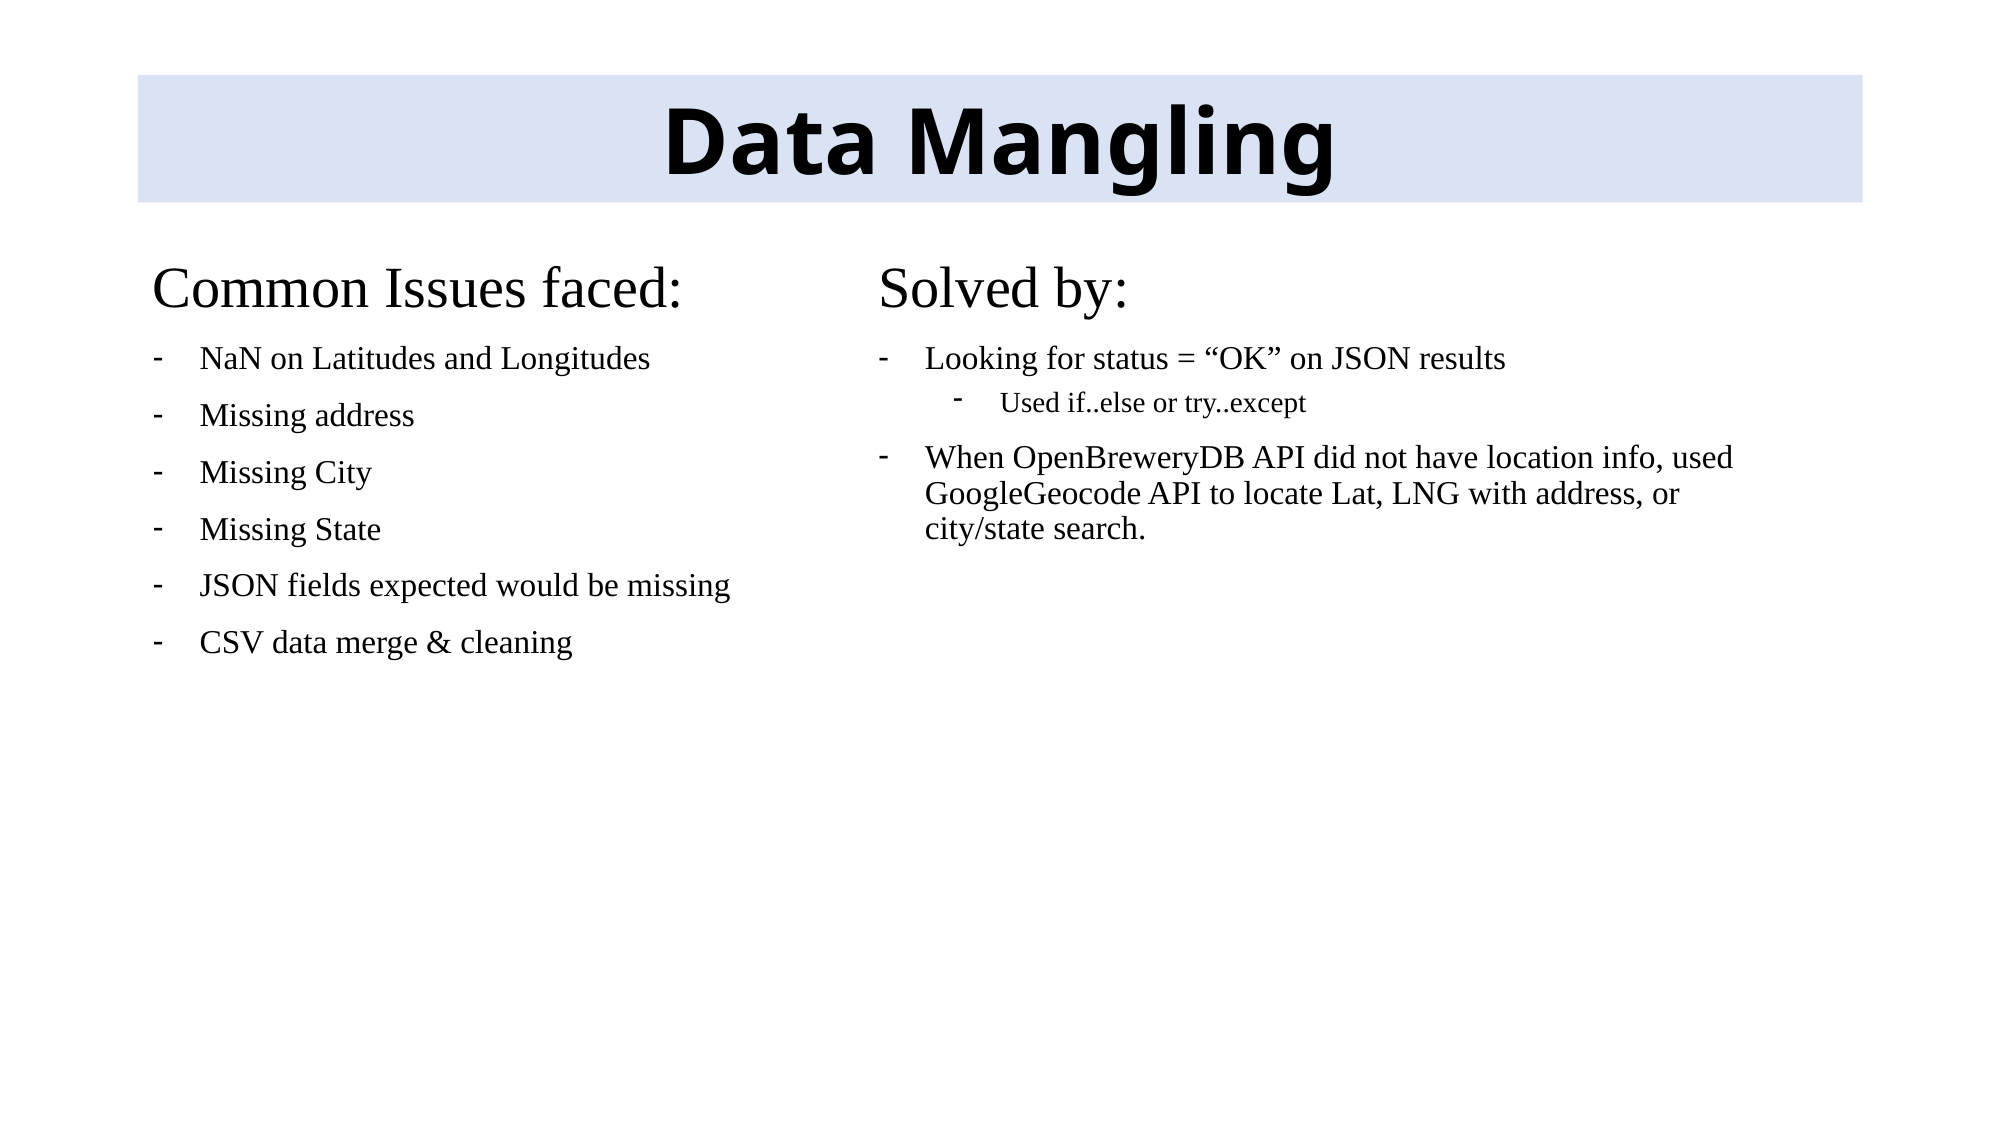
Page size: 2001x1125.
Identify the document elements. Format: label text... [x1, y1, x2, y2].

list Common Issues faced: NaN on Latitudes and Longitudes Missing address Missing City Missing State JSON fields expected would be missing CSV data merge & cleaning [137, 249, 804, 876]
text_box Solved by: Looking for status = “OK” on JSON results Used if..else or try..except When OpenBreweryDB API did not have location info, used GoogleGeocode API to locate Lat, LNG with address, or city/state search. [863, 249, 1772, 876]
title Data Mangling [137, 75, 1863, 203]
